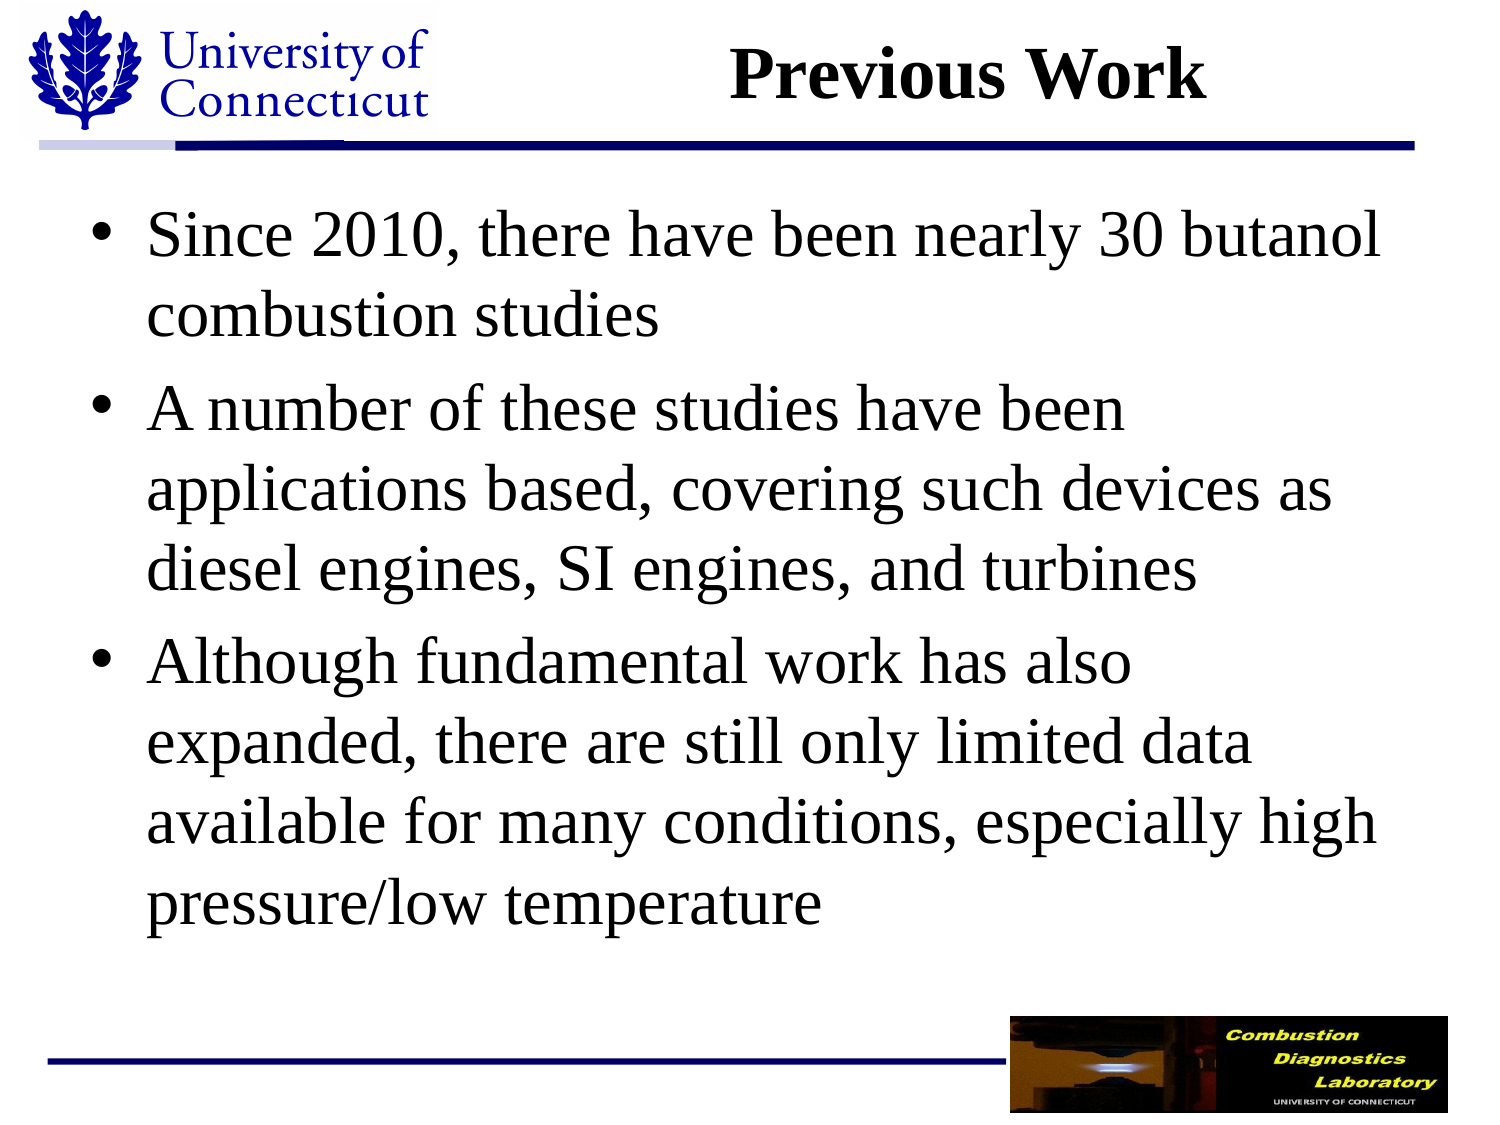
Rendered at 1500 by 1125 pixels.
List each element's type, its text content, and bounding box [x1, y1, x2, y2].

picture [1010, 1016, 1448, 1113]
list Since 2010, there have been nearly 30 butanol combustion studies A number of these studies have been applications based, covering such devices as diesel engines, SI engines, and turbines Although fundamental work has also expanded, there are still only limited data available for many conditions, especially high pressure/low temperature [74, 182, 1426, 988]
title Previous Work [437, 0, 1500, 138]
picture [19, 2, 437, 138]
picture [39, 140, 344, 150]
